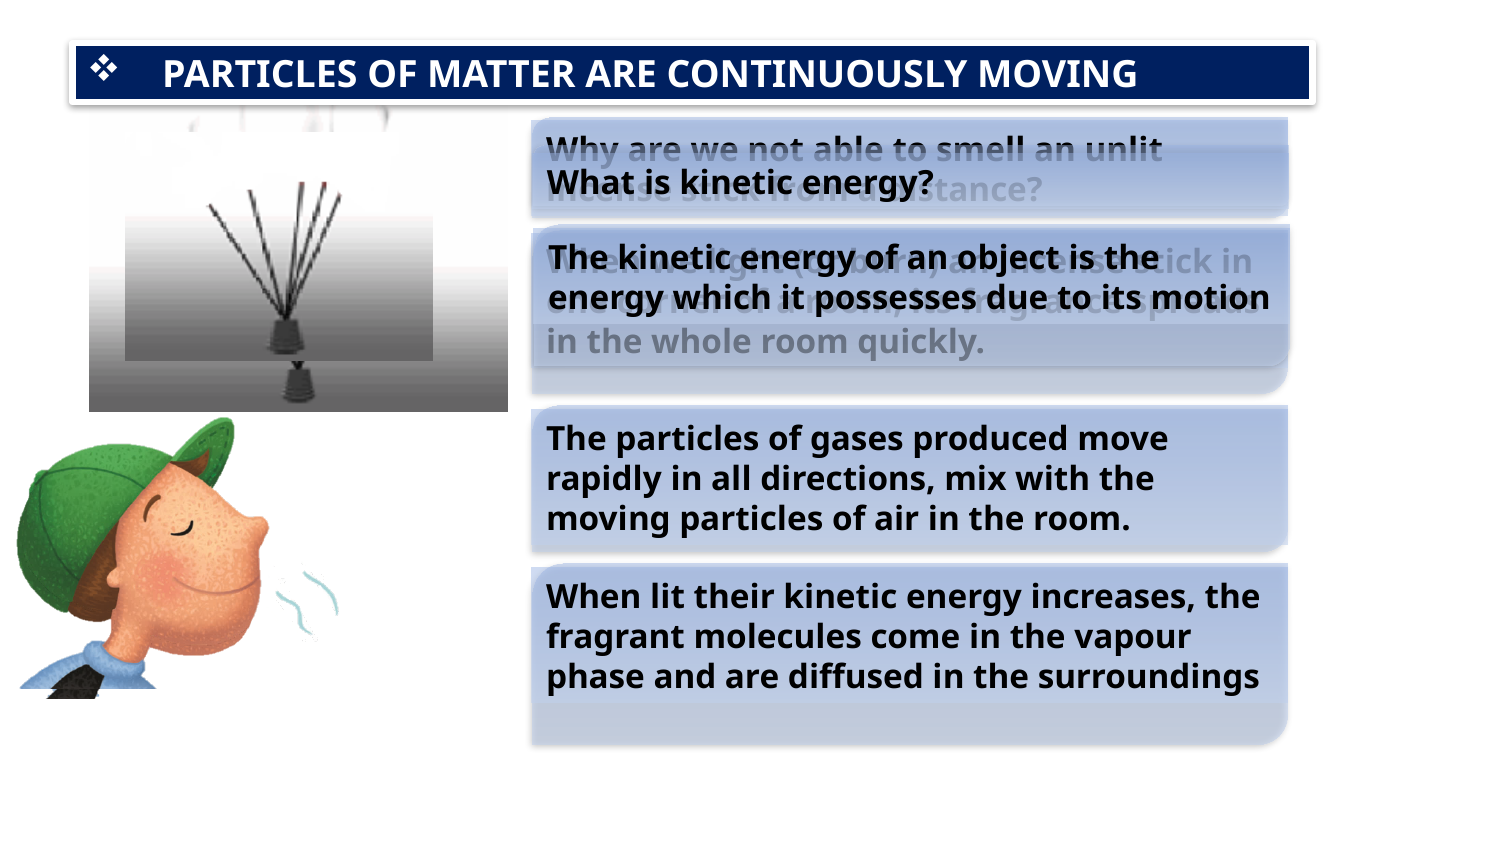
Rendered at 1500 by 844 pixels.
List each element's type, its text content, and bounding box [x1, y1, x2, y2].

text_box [530, 405, 1288, 552]
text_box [530, 563, 1288, 745]
picture [4, 80, 509, 699]
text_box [531, 145, 1289, 210]
text_box PARTICLES OF MATTER ARE CONTINUOUSLY MOVING [69, 40, 1316, 105]
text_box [530, 117, 1288, 145]
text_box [533, 224, 1290, 366]
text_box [530, 372, 1288, 394]
